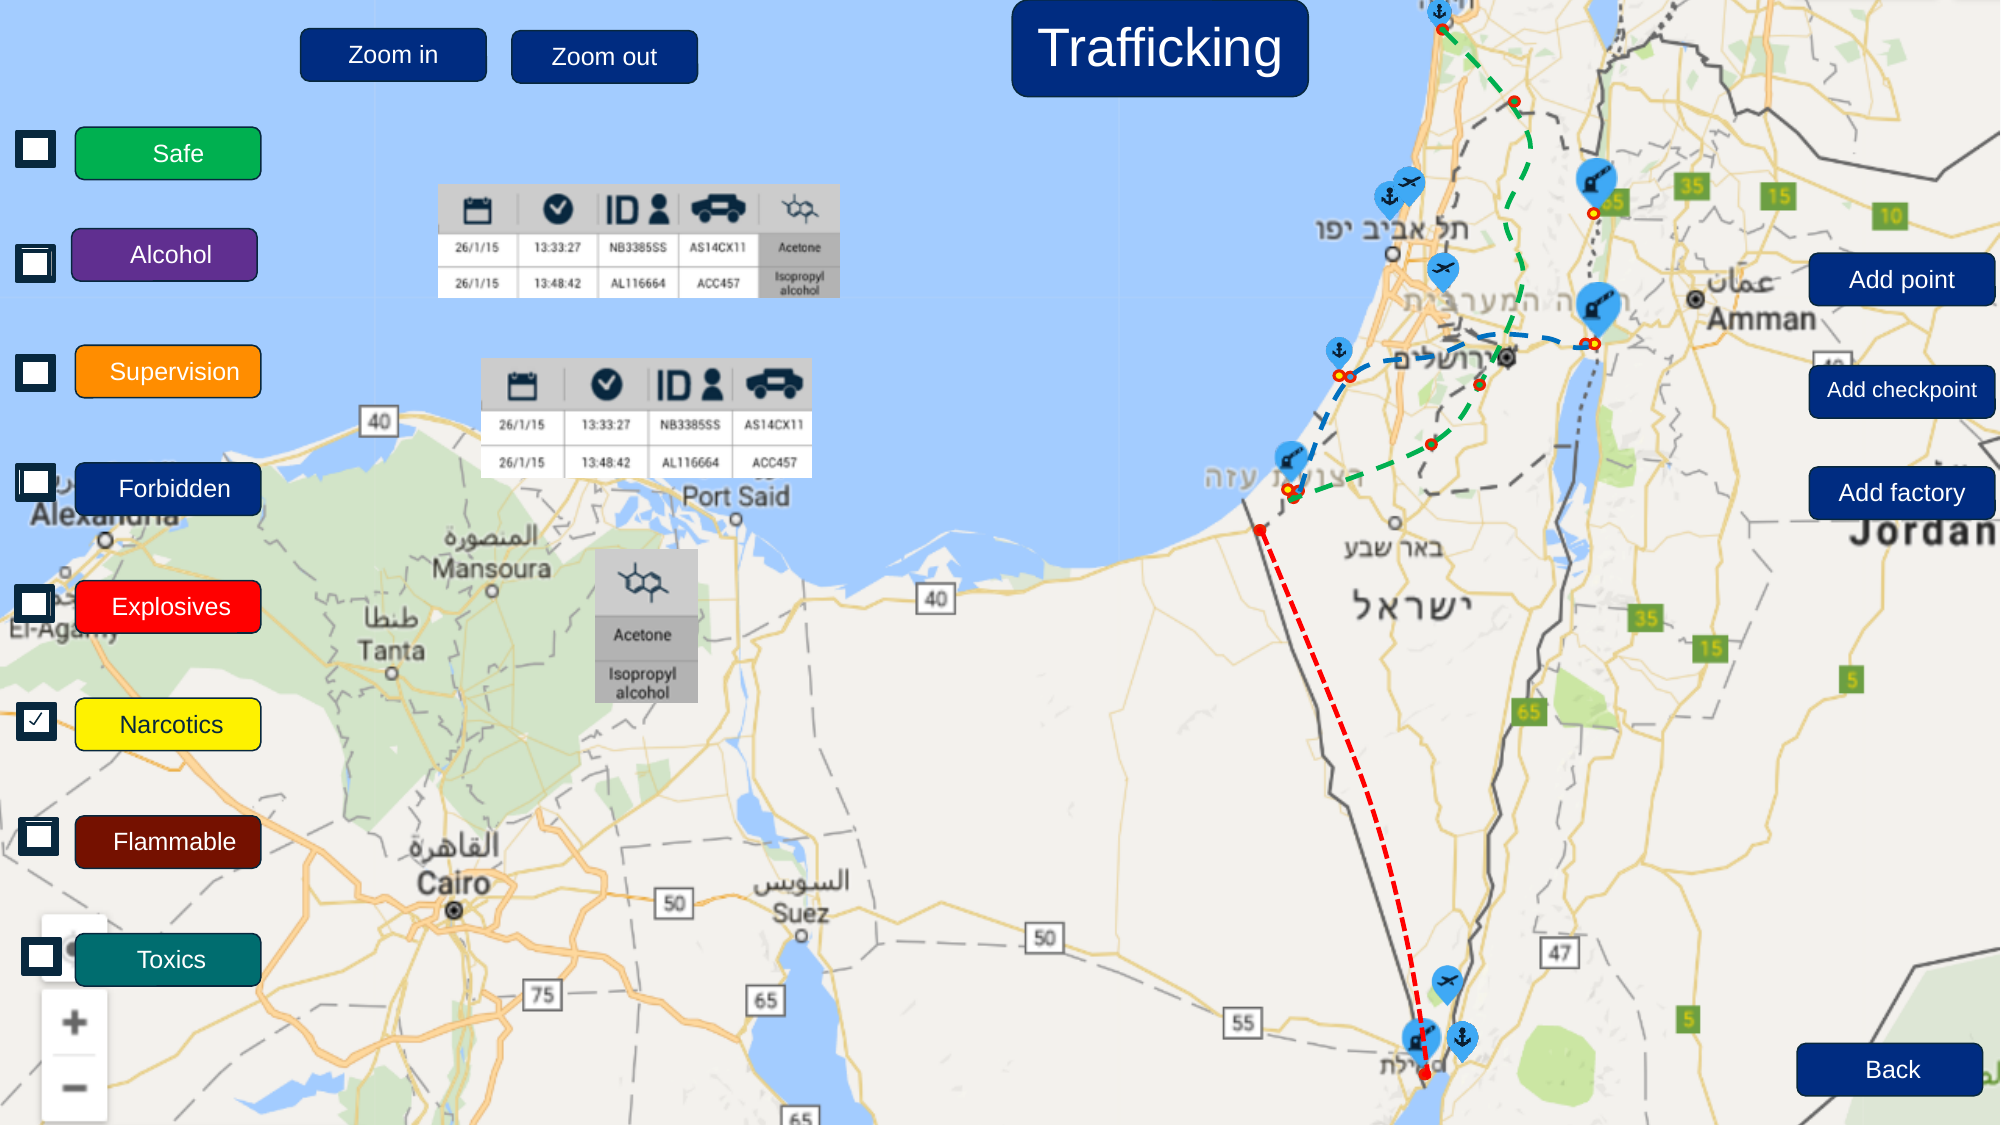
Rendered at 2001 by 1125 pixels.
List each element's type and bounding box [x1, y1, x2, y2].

picture [0, 0, 2000, 1125]
text_box [29, 712, 42, 725]
